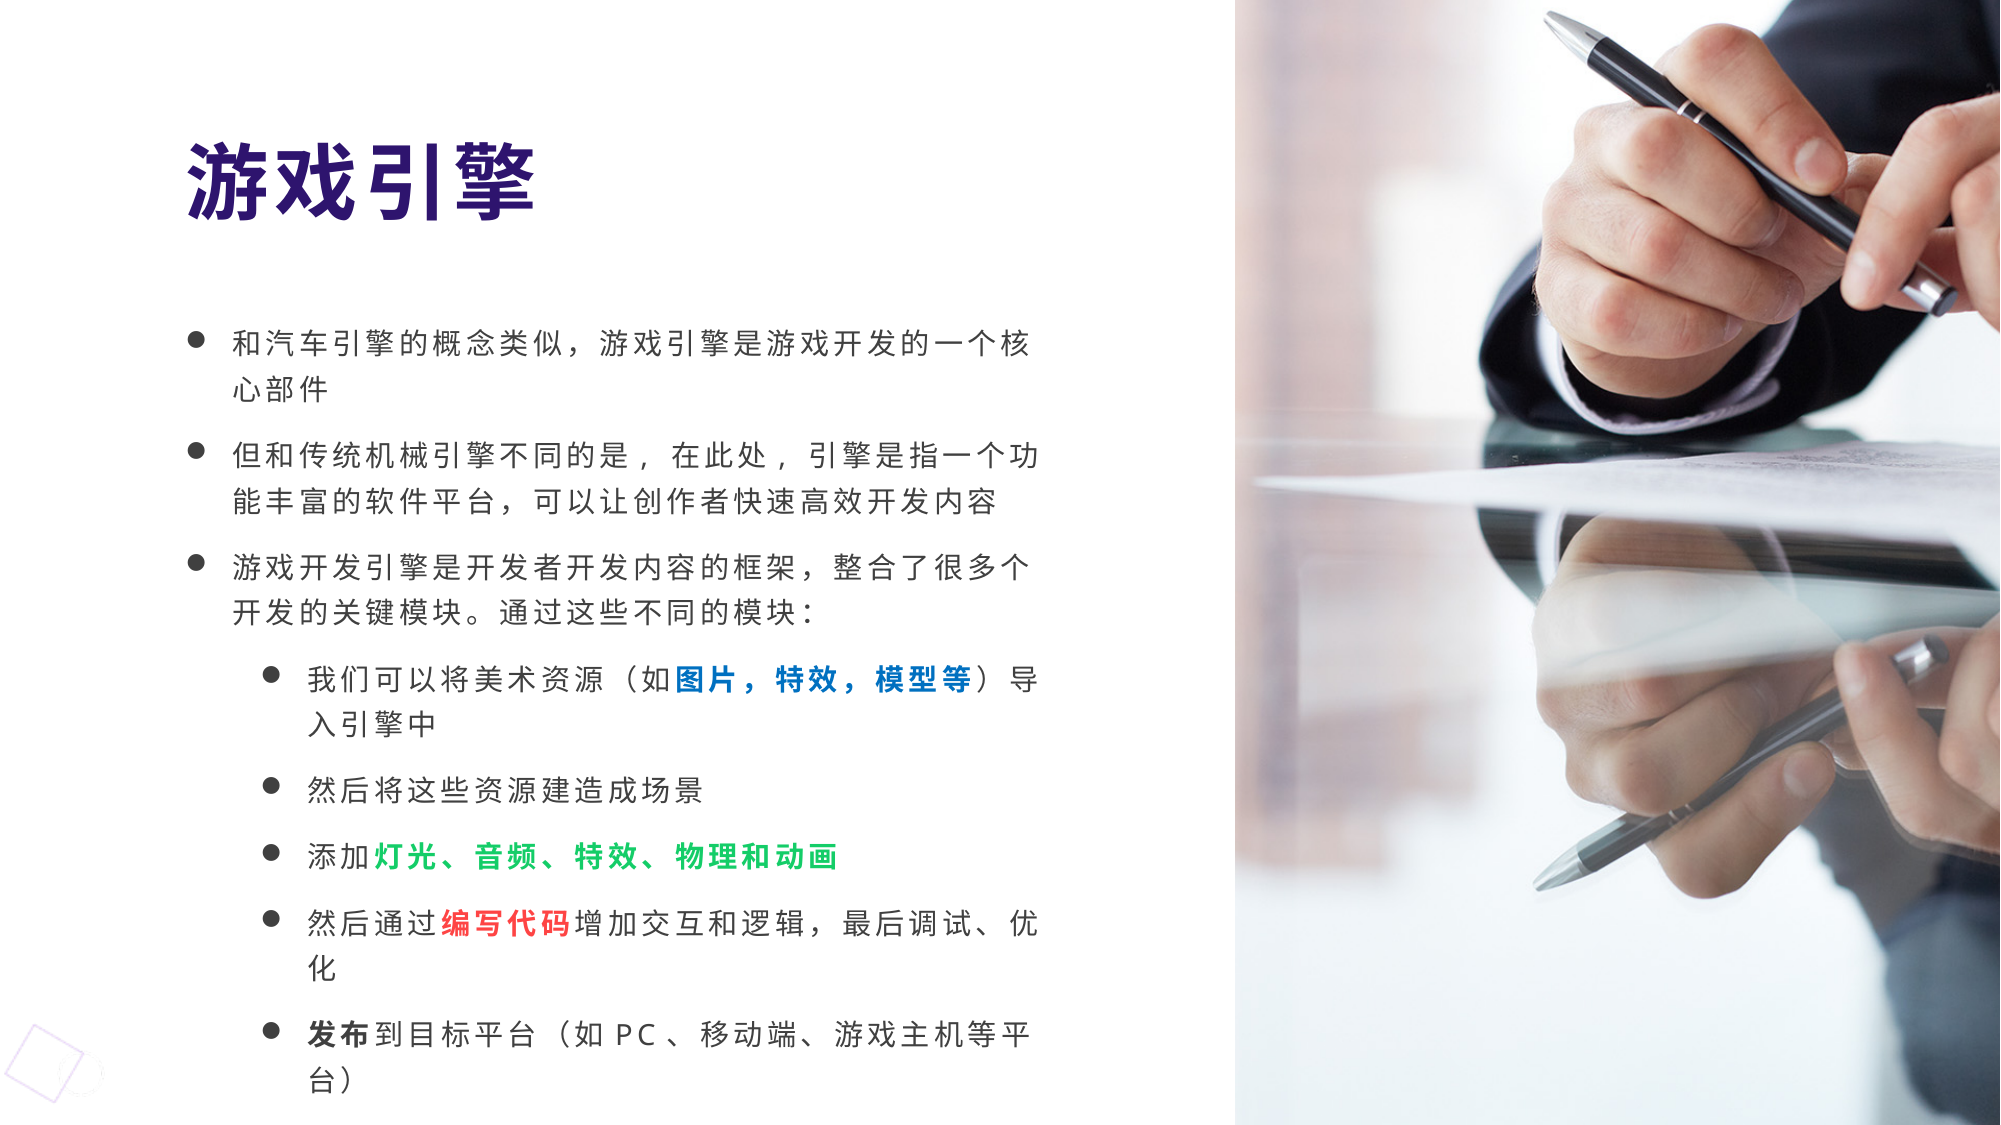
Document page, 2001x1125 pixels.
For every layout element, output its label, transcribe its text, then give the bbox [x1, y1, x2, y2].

picture [1234, 0, 2000, 1125]
text_box 游戏引擎 [174, 177, 1060, 235]
text_box 和汽车引擎的概念类似，游戏引擎是游戏开发的一个核心部件 但和传统机械引擎不同的是, 在此处, 引擎是指一个功能丰富的软件平台，可以让创作者快速高效开发内容 游戏开发引擎是开发者开发内容的框架，整合了很多个开发的关键模块。通过这些不同的模块： 我们可以将美术资源（如图片，特效，模型等）导入引擎中 然后将这些资源建造成场景 添加灯光、音频、特效、物理和动画 然后通过编写代码增加交互和逻辑，最后调试、优化 发布到目标平台（如PC、移动端、游戏主机等平台） [174, 311, 1060, 499]
picture [0, 1006, 119, 1125]
